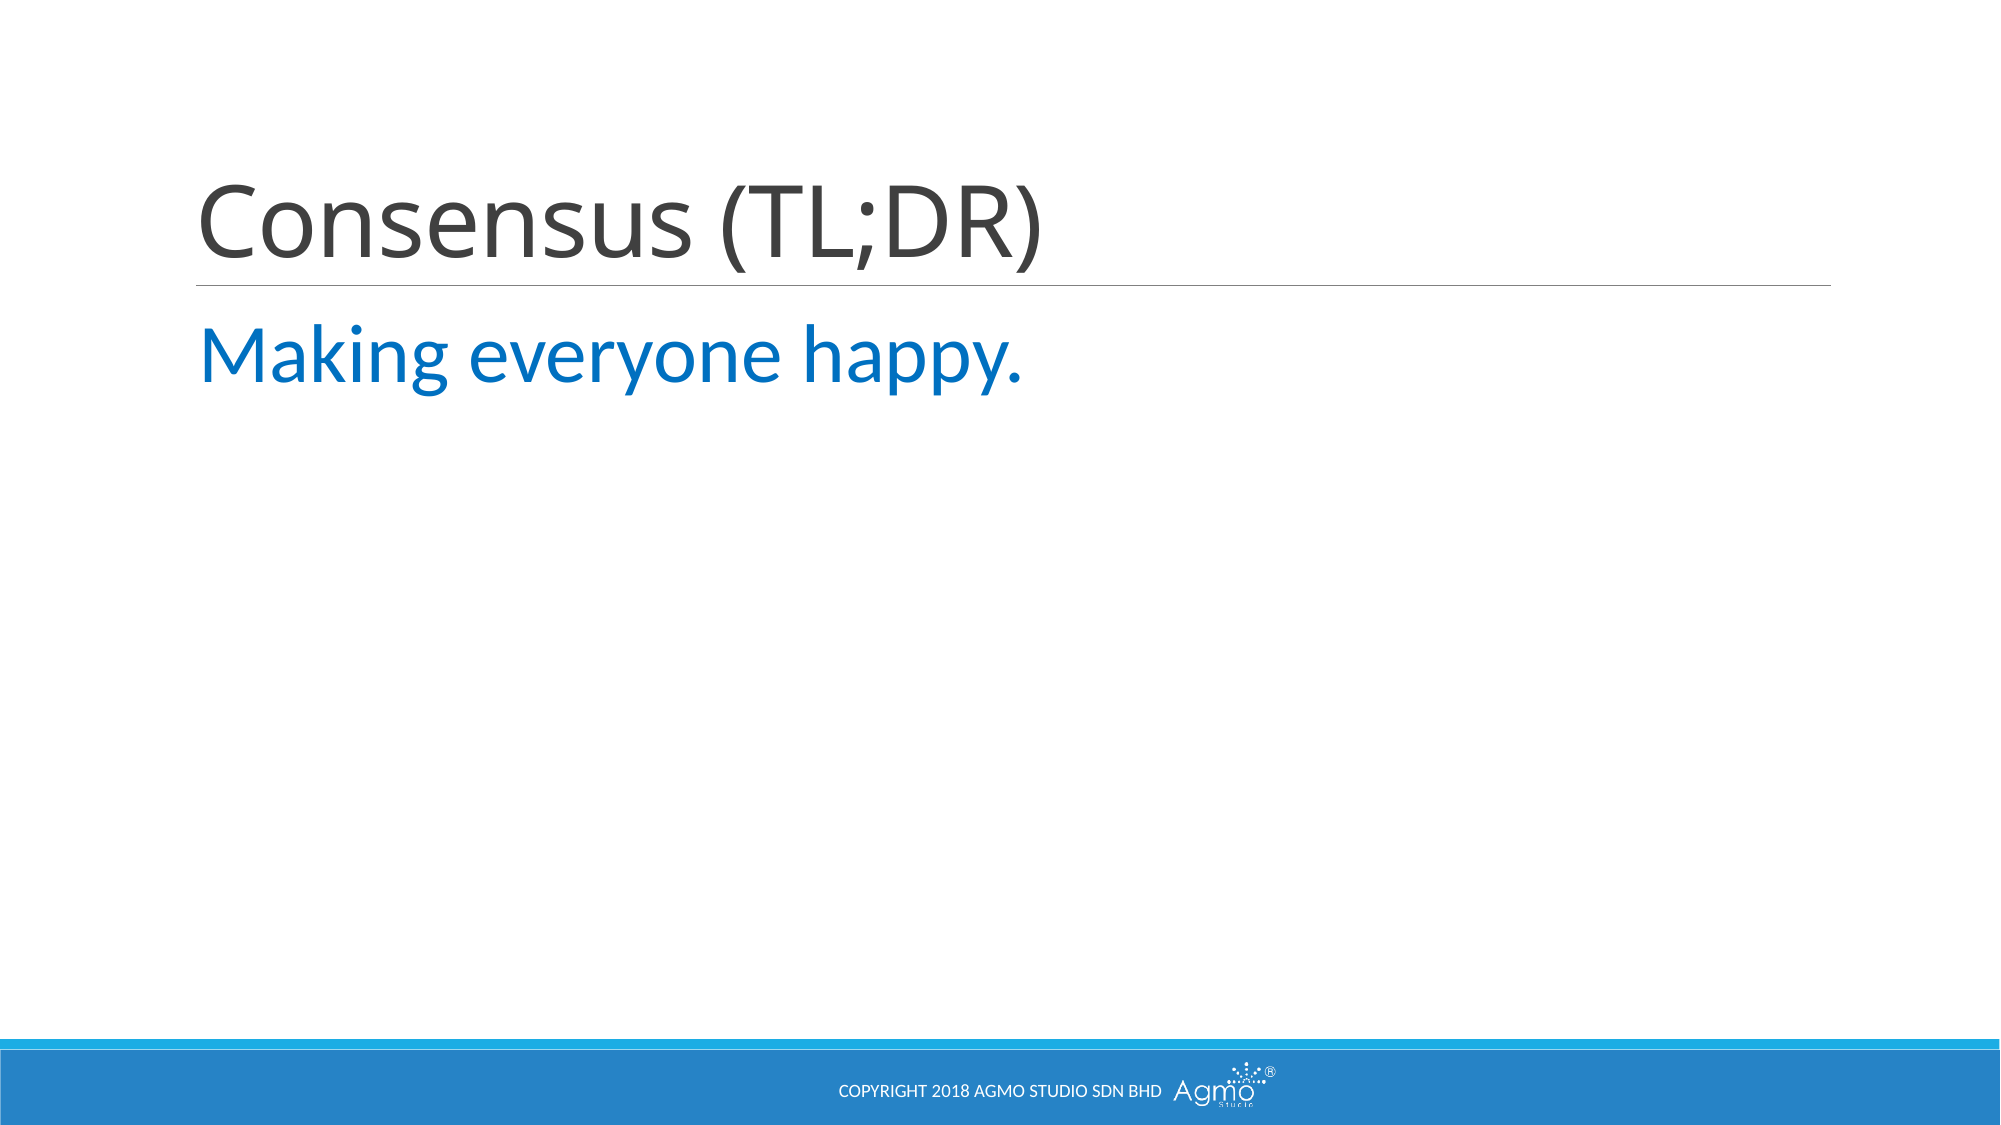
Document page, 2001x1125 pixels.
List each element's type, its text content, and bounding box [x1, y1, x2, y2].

list Making everyone happy. [180, 302, 1830, 963]
footer Copyright 2018 Agmo Studio Sdn Bhd [604, 1059, 1396, 1120]
title Consensus (TL;DR) [180, 47, 1830, 285]
